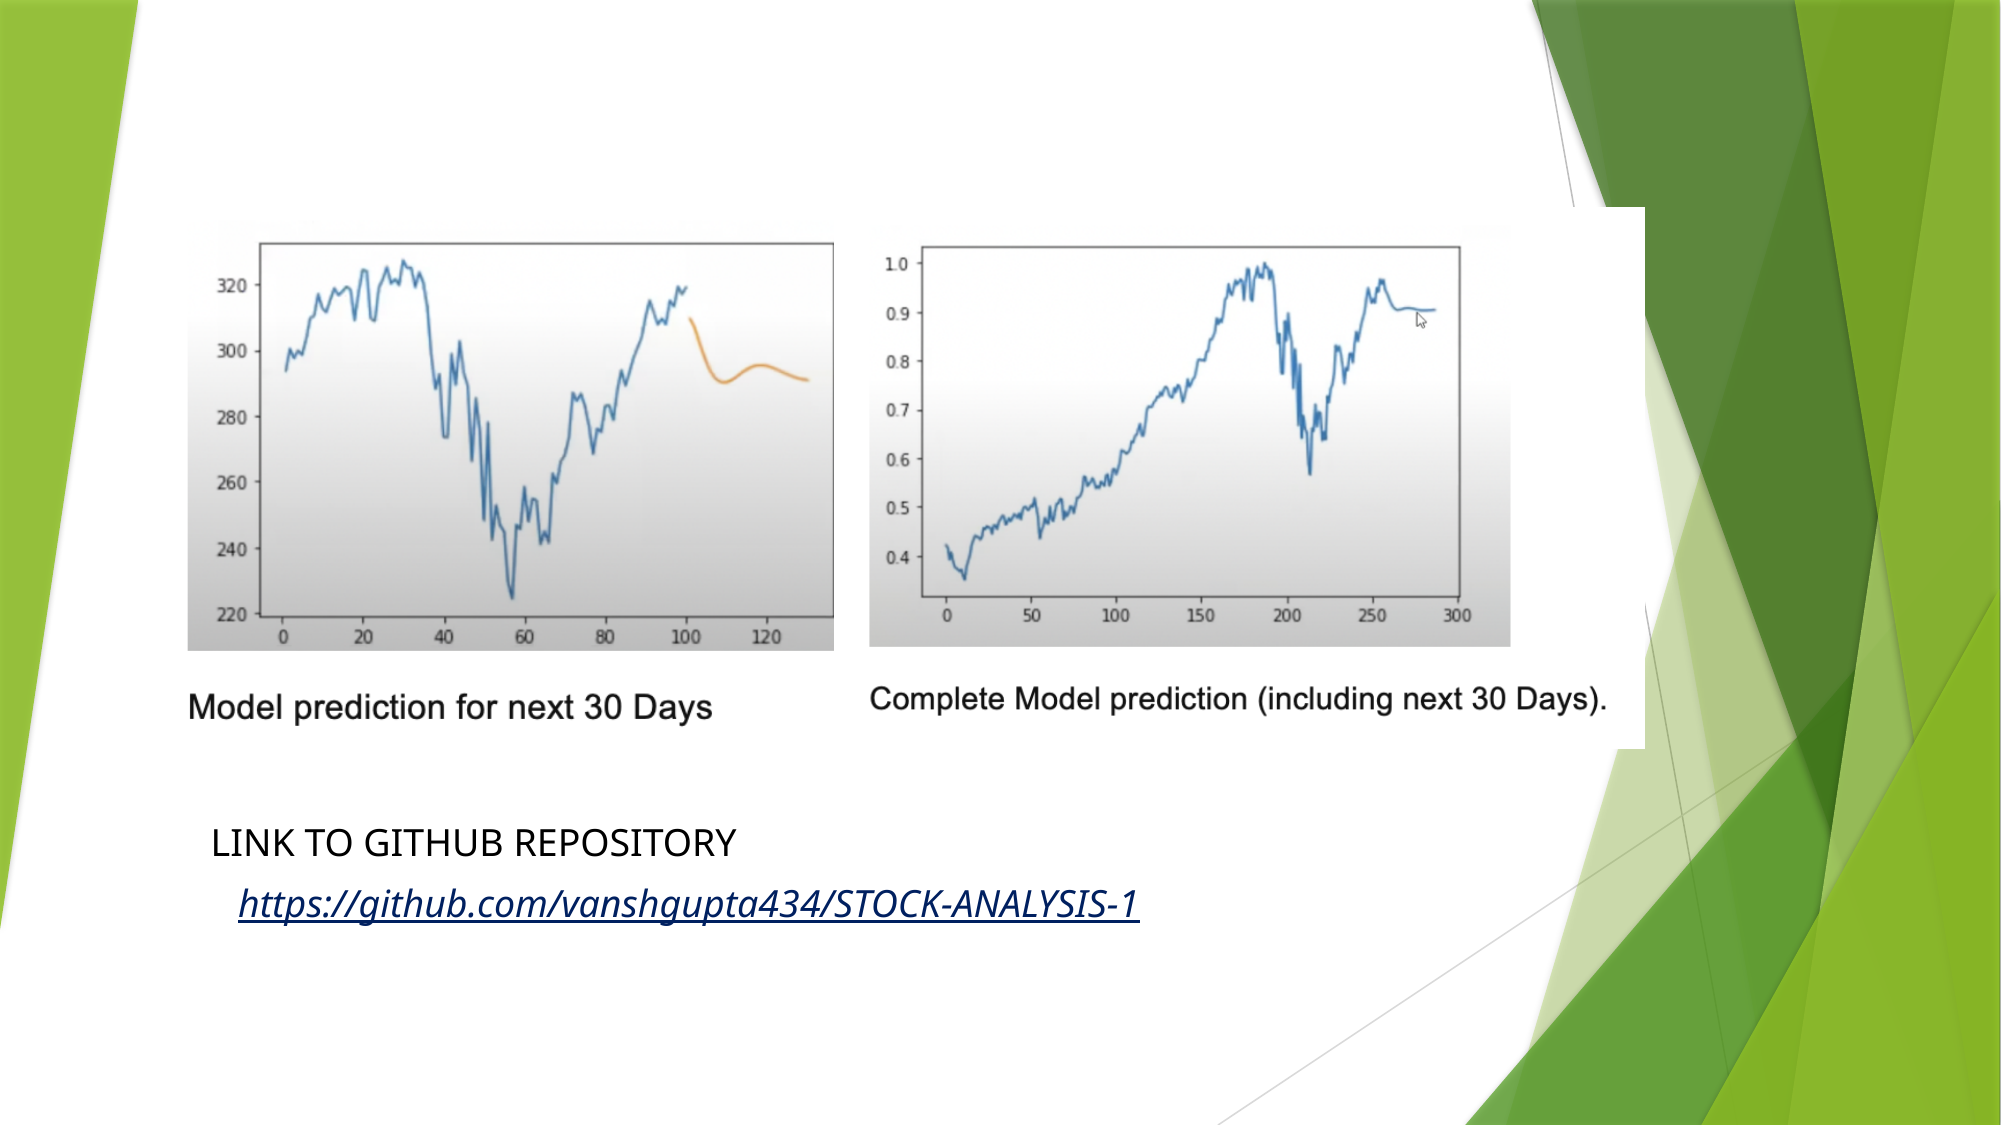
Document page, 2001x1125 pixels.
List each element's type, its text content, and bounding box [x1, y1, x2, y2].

picture [167, 206, 1646, 750]
text_box https://github.com/vanshgupta434/STOCK-ANALYSIS-1 [223, 872, 1156, 933]
text_box LINK TO GITHUB REPOSITORY [195, 811, 752, 872]
